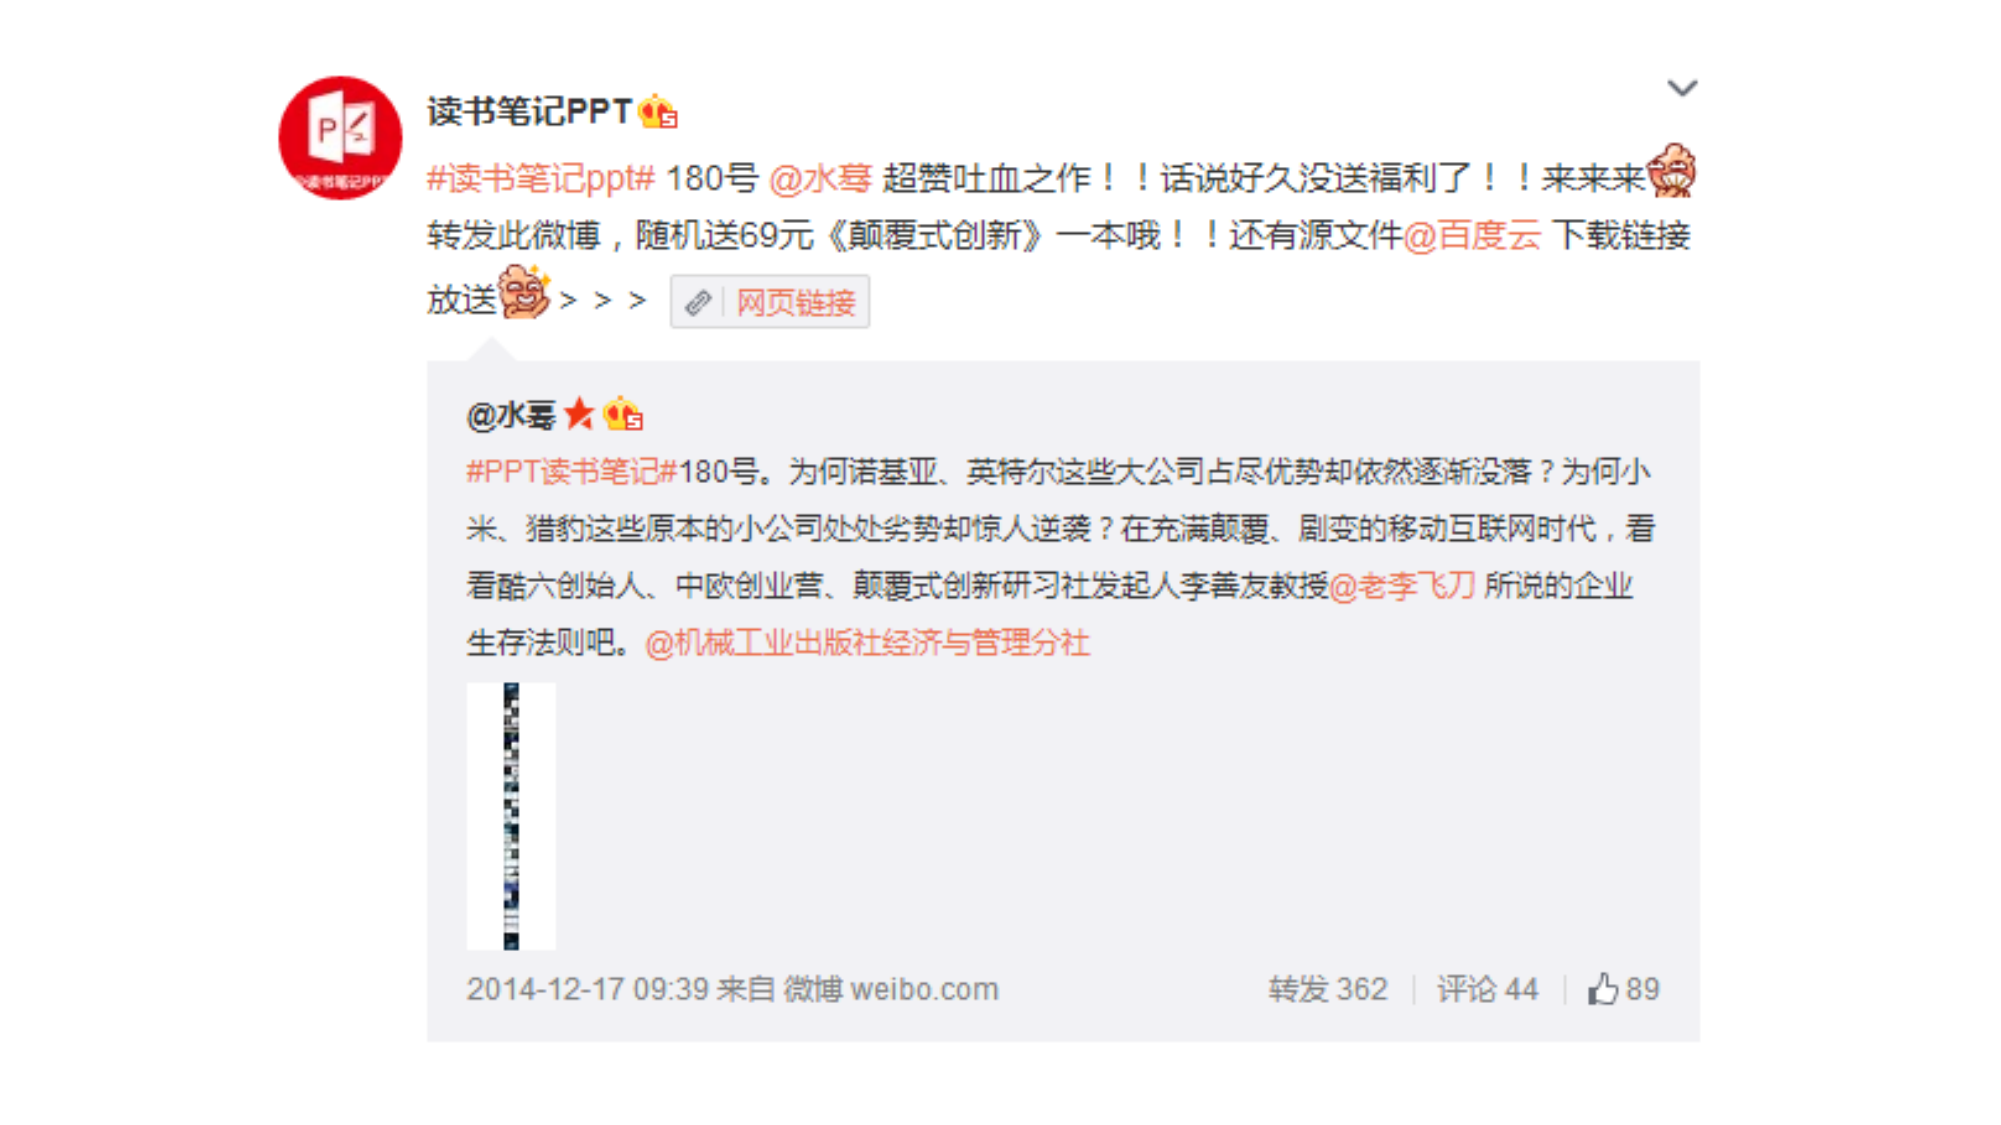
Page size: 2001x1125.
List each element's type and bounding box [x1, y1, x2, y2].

picture [267, 62, 1733, 1050]
